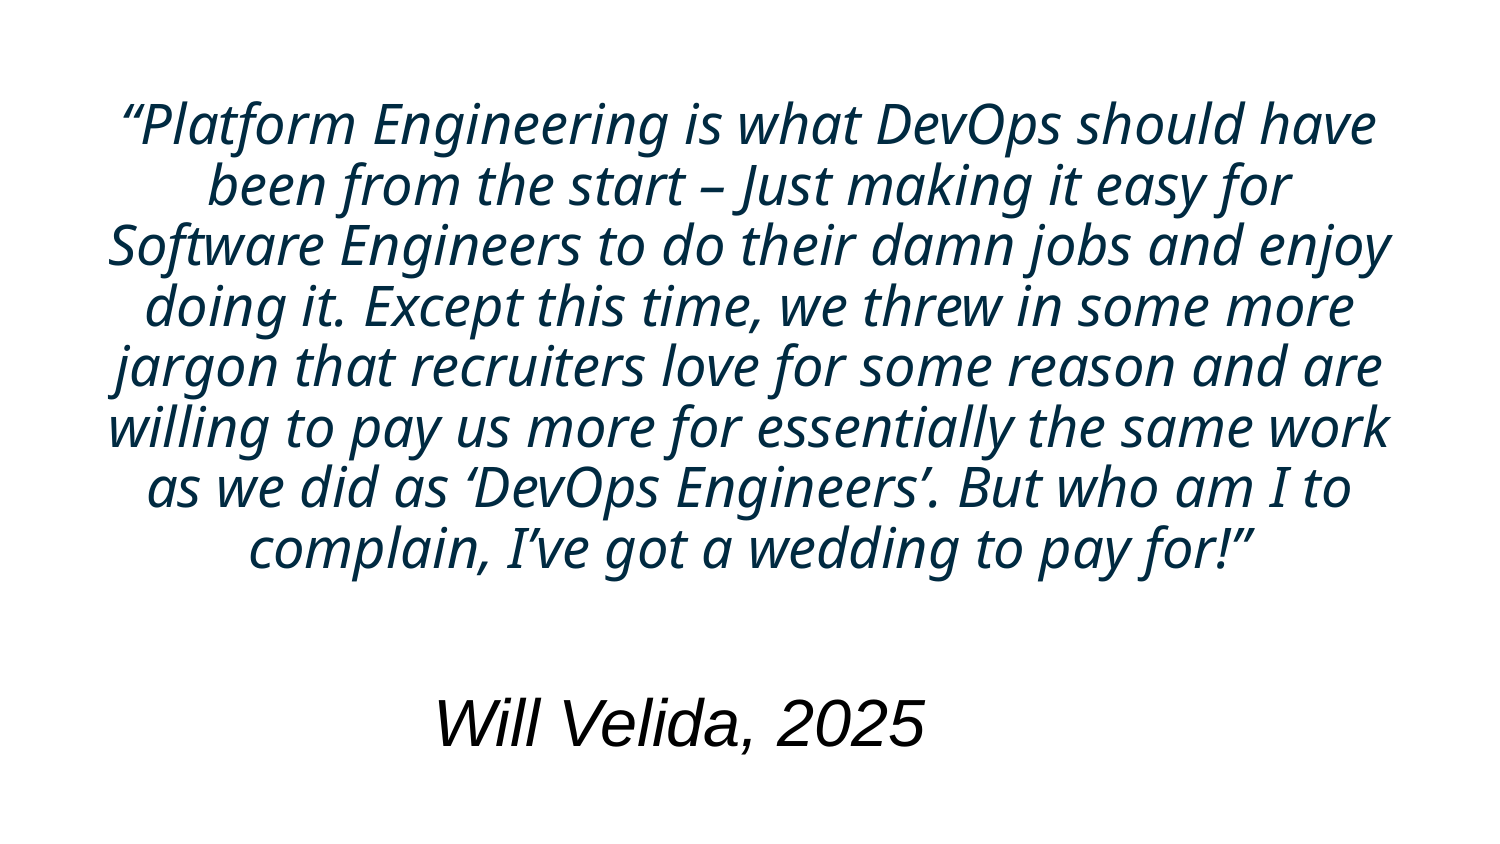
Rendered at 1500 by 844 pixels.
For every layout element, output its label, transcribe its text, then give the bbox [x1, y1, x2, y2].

text_box Will Velida, 2025 [337, 672, 1041, 802]
text_box “Platform Engineering is what DevOps should have been from the start – Just making it easy for Software Engineers to do their damn jobs and enjoy doing it. Except this time, we threw in some more jargon that recruiters love for some reason and are willing to pay us more for essentially the same work as we did as ‘DevOps Engineers’. But who am I to complain, I’ve got a wedding to pay for!” [96, 96, 1404, 627]
